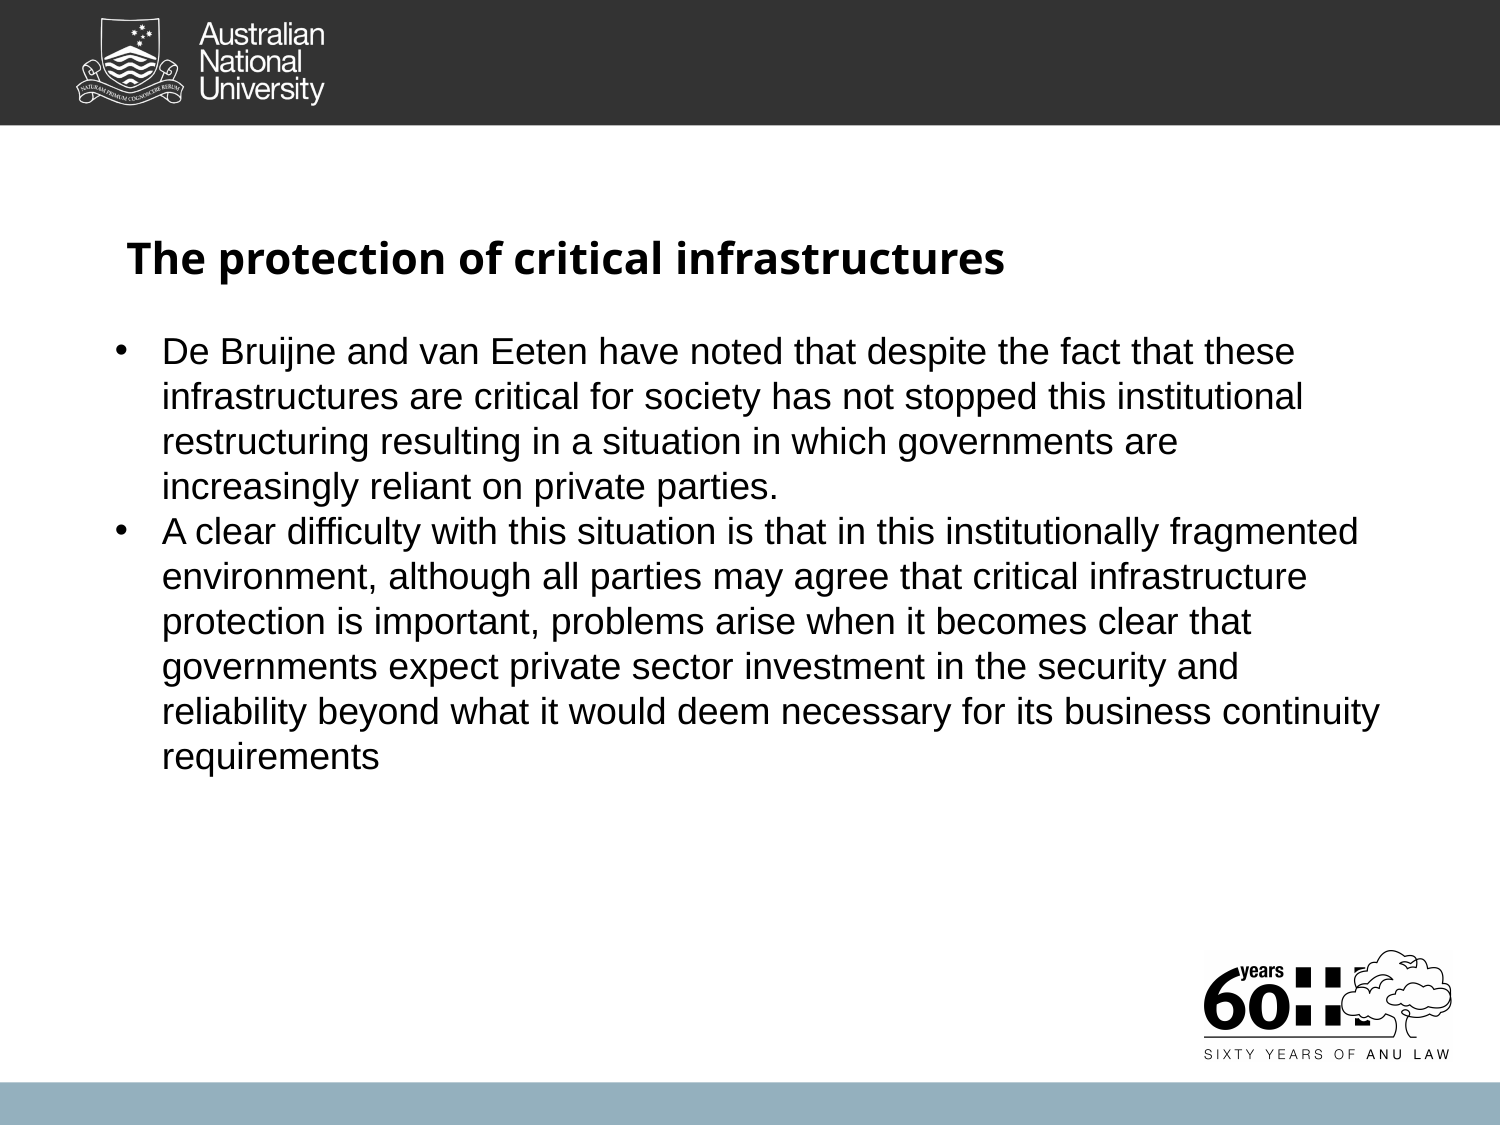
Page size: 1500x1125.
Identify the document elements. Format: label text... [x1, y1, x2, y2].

picture [76, 18, 325, 106]
text_box The protection of critical infrastructures [76, 184, 1345, 291]
picture [1204, 950, 1453, 1062]
text_box De Bruijne and van Eeten have noted that despite the fact that these infrastructures are critical for society has not stopped this institutional restructuring resulting in a situation in which governments are increasingly reliant on private parties. A clear difficulty with this situation is that in this institutionally fragmented environment, although all parties may agree that critical infrastructure protection is important, problems arise when it becomes clear that governments expect private sector investment in the security and reliability beyond what it would deem necessary for its business continuity requirements [100, 319, 1400, 830]
